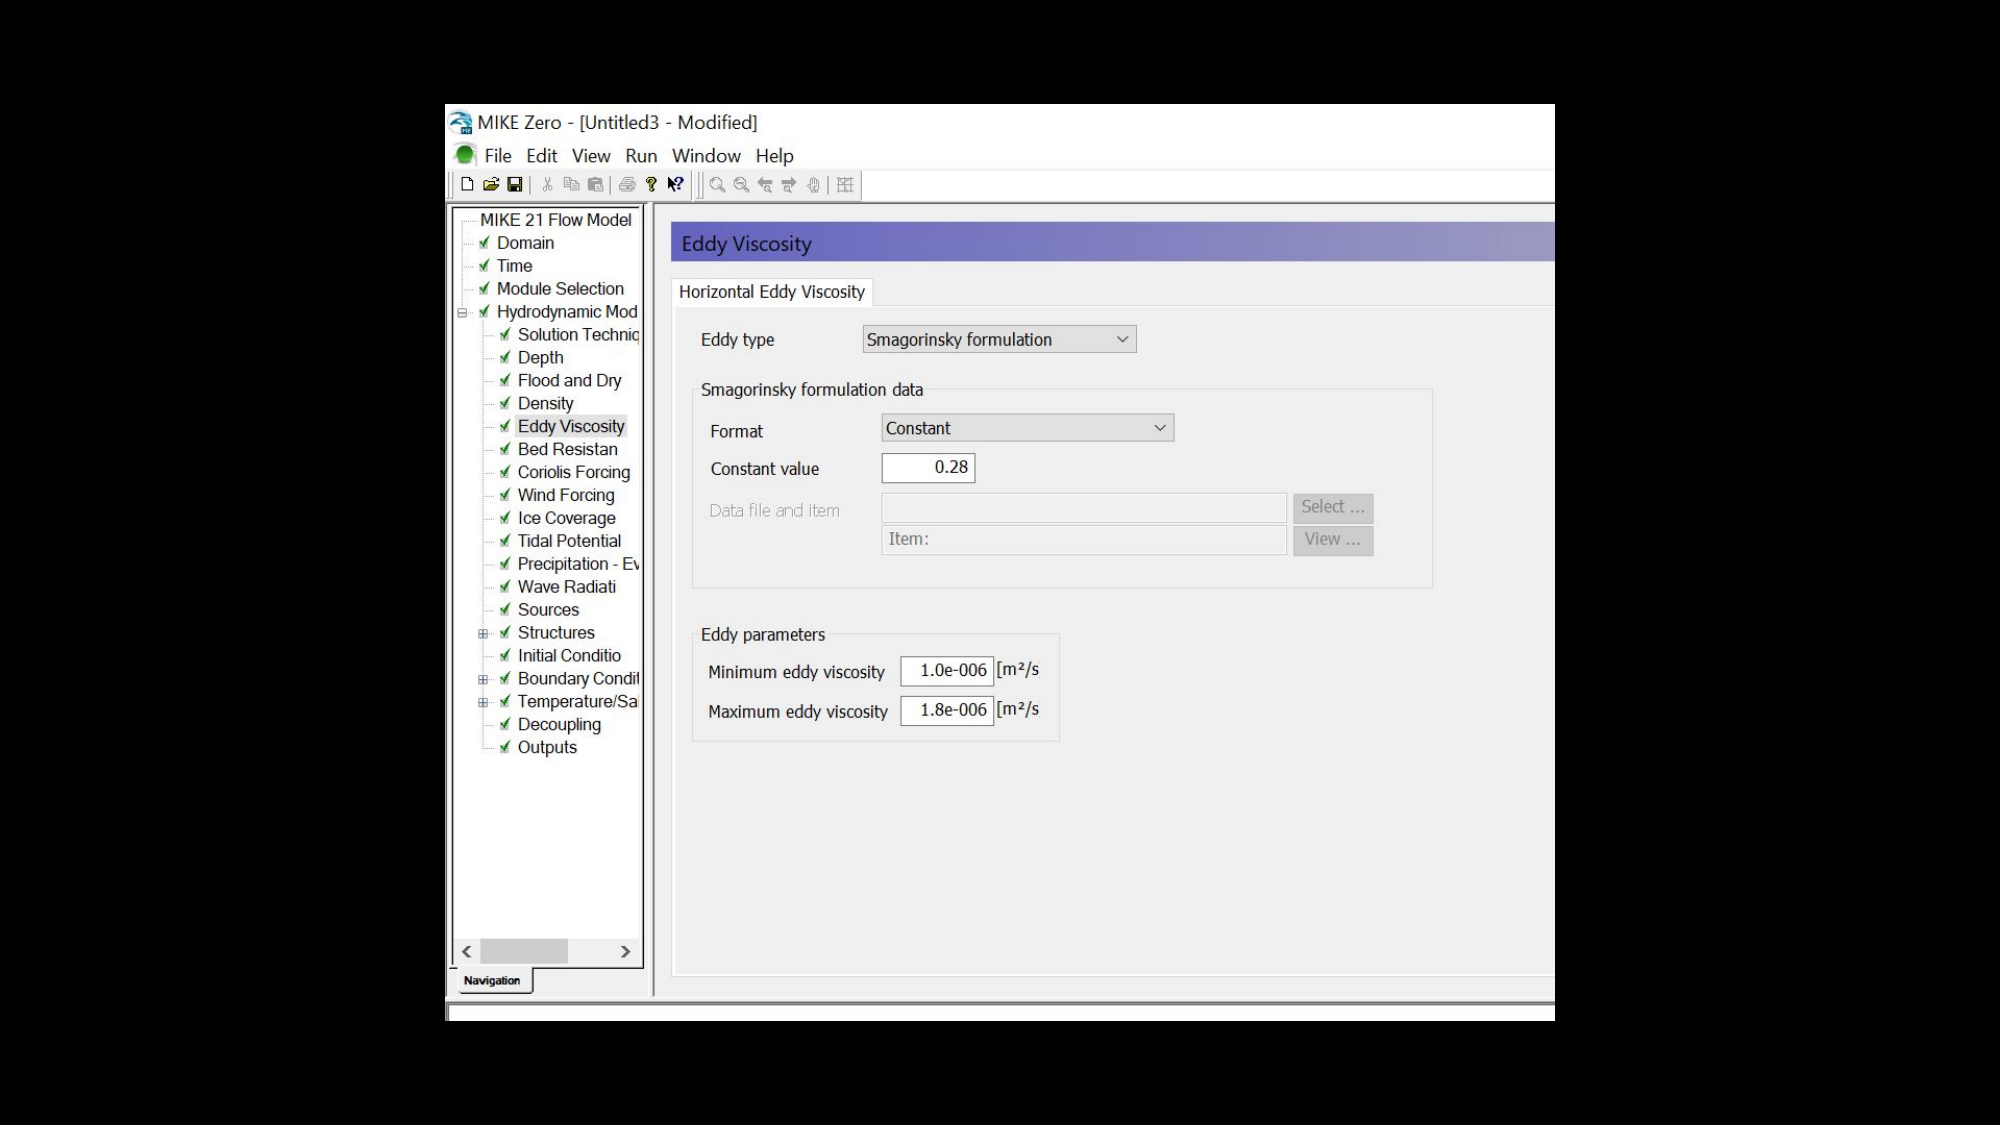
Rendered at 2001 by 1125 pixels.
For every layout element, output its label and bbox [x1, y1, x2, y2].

picture [445, 104, 1555, 1021]
